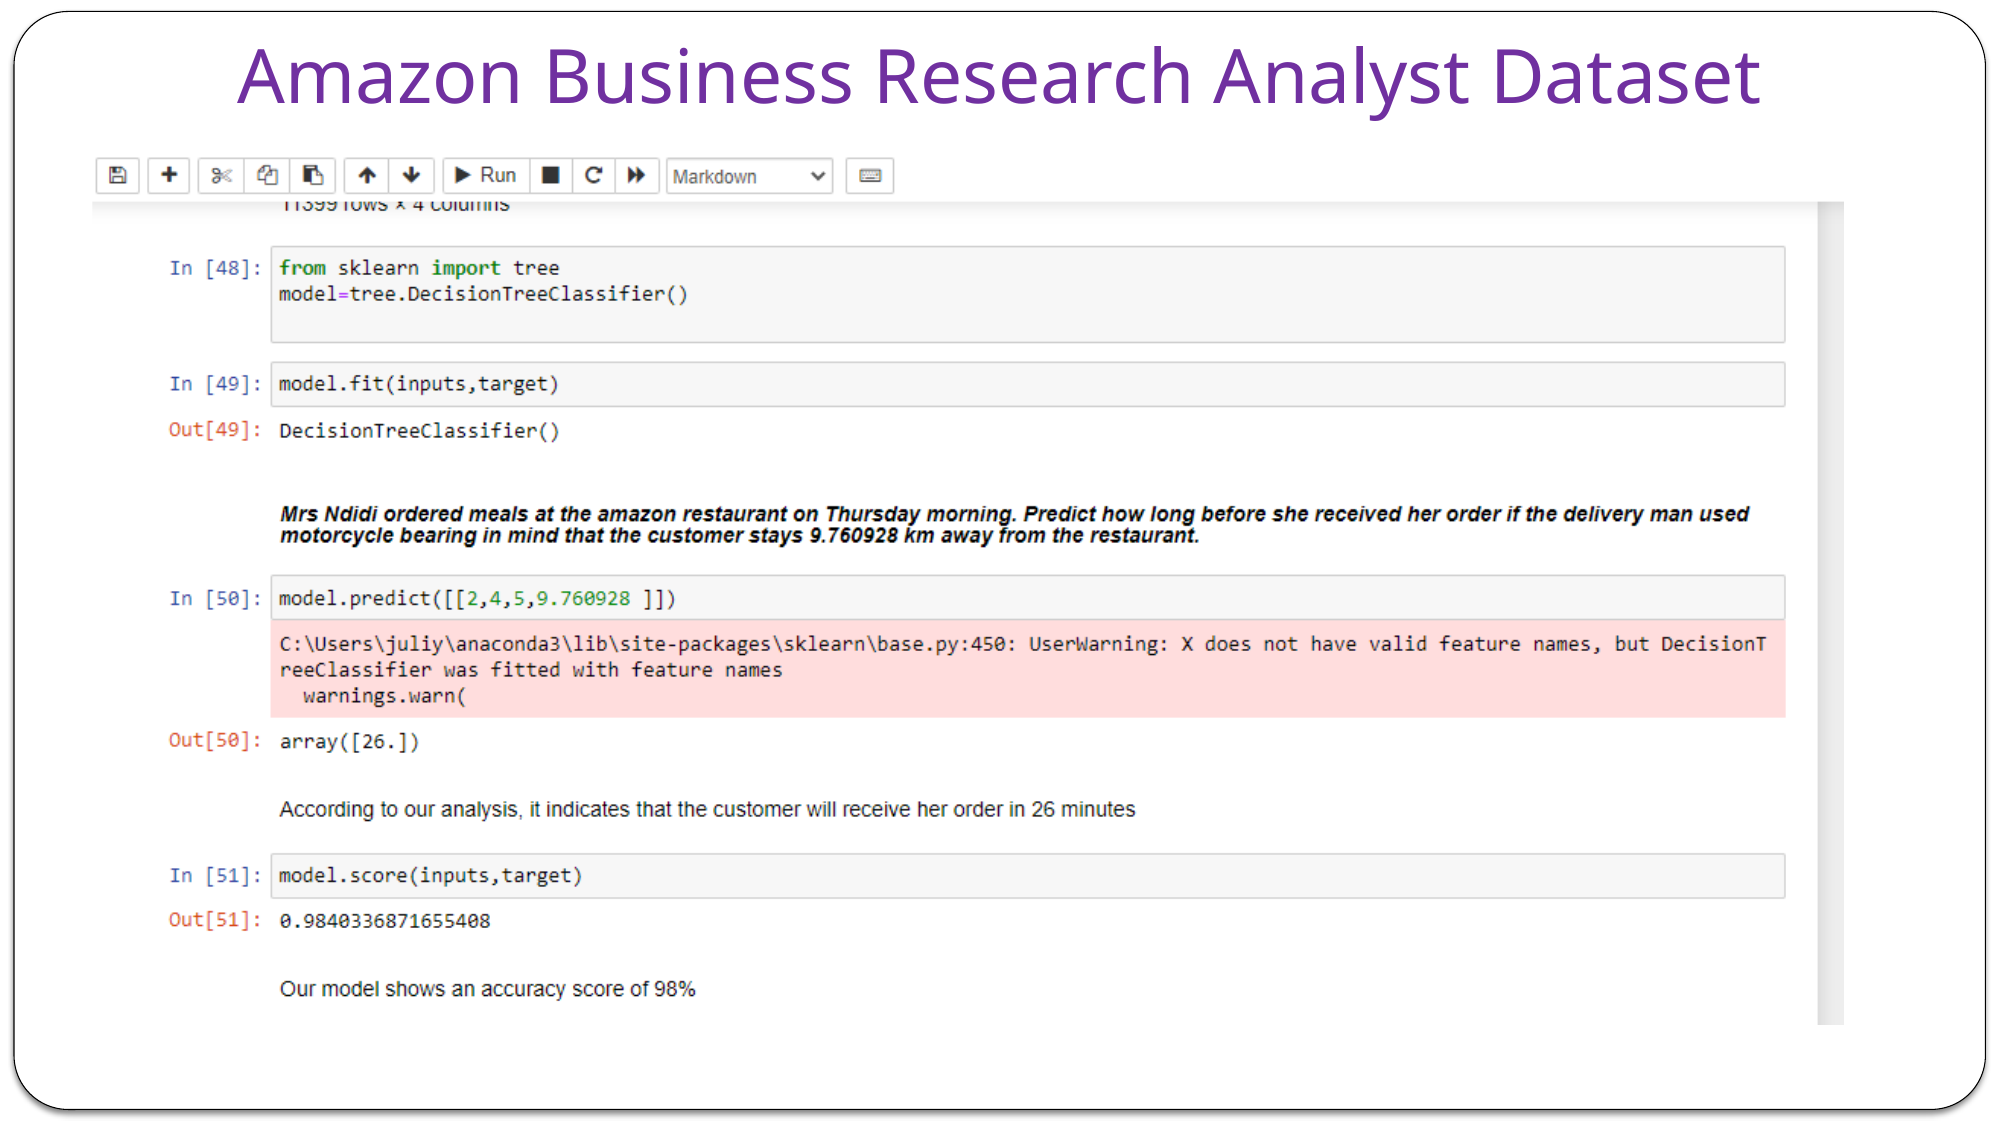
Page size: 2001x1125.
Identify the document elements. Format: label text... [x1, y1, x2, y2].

picture [92, 151, 1845, 1025]
text_box Amazon Business Research Analyst Dataset [41, 20, 1948, 126]
